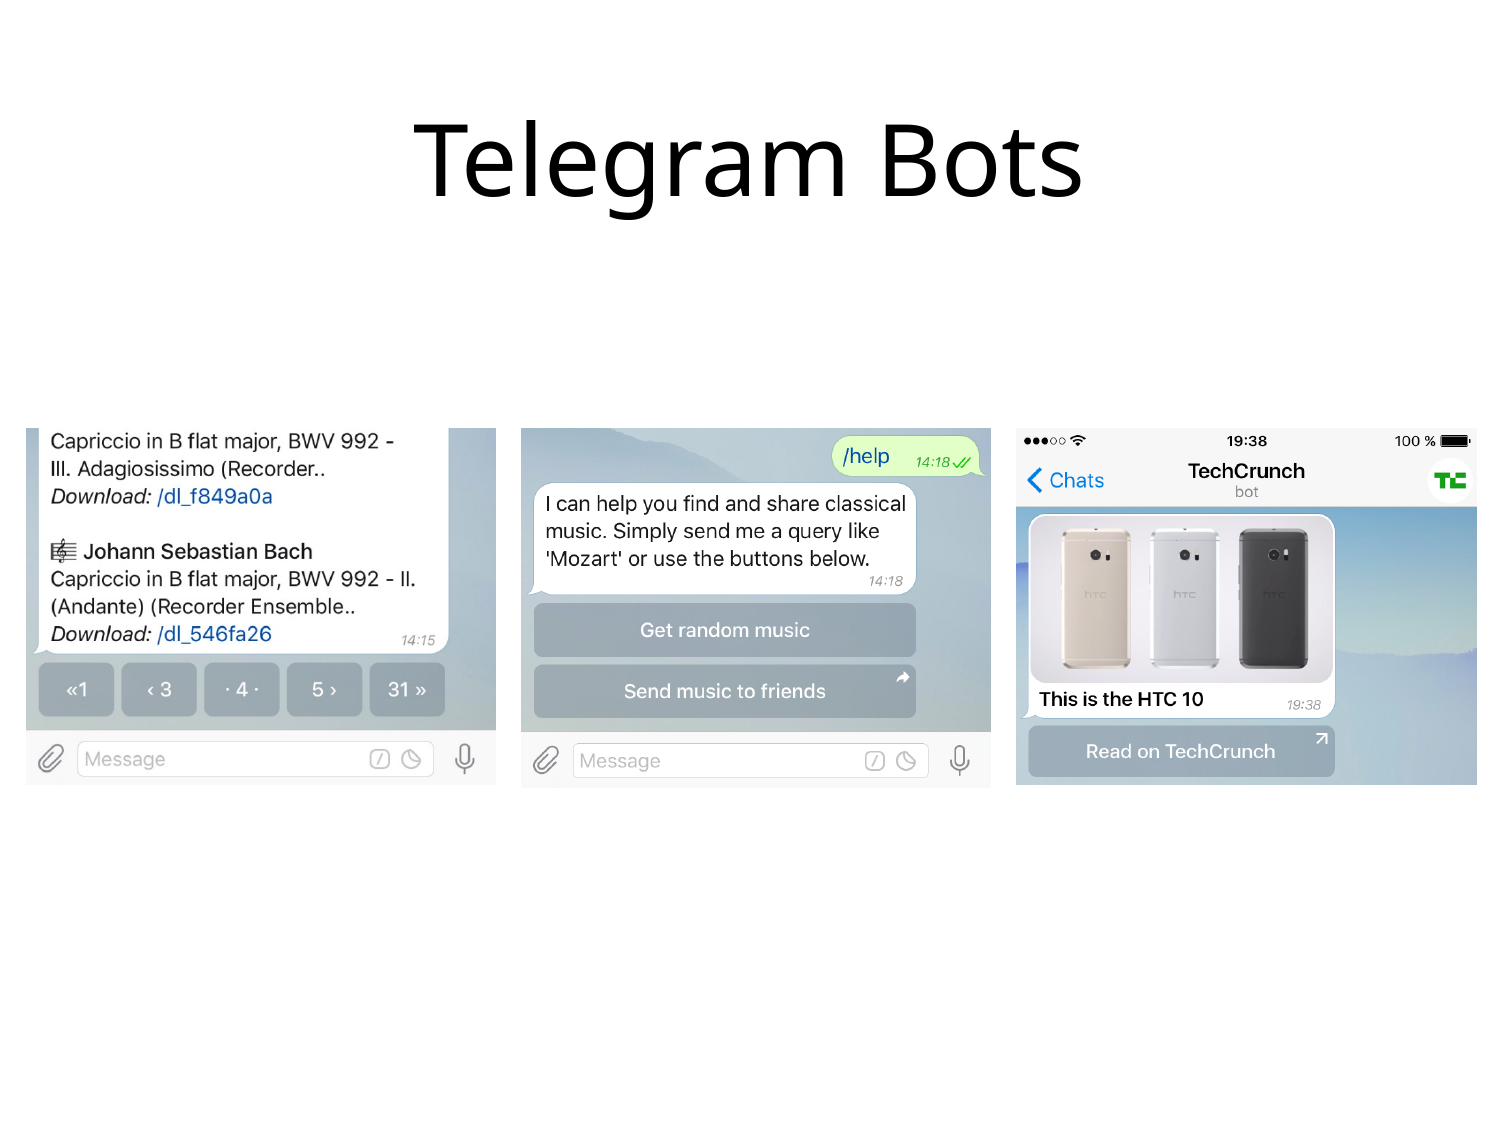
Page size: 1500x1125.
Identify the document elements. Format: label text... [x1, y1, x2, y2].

picture [26, 428, 496, 785]
picture [1016, 428, 1477, 785]
text_box Telegram Bots [398, 88, 1102, 224]
picture [521, 427, 991, 789]
